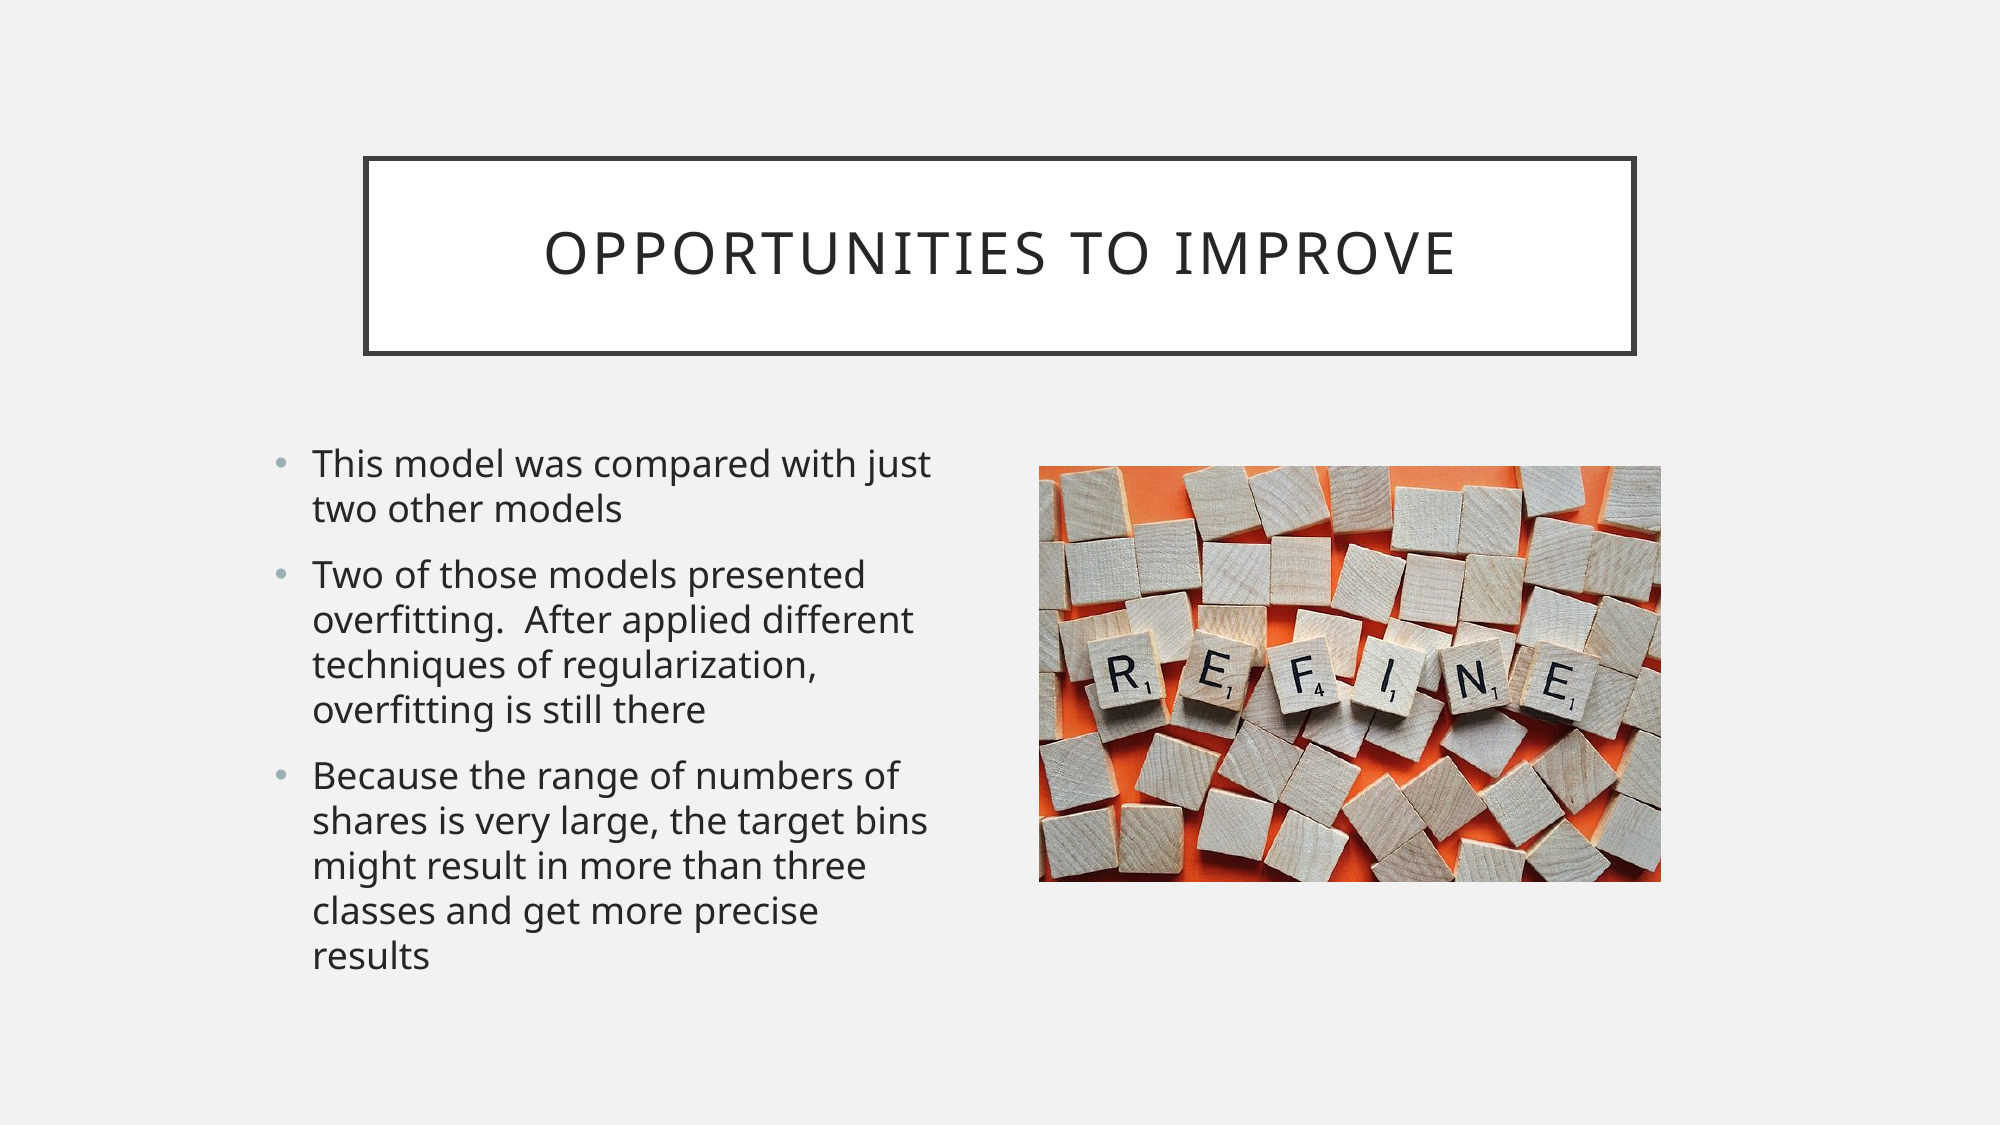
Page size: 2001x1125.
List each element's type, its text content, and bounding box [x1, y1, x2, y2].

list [1039, 466, 1661, 882]
list This model was compared with just two other models Two of those models presented overfitting. After applied different techniques of regularization, overfitting is still there Because the range of numbers of shares is very large, the target bins might result in more than three classes and get more precise results [259, 432, 961, 942]
title Opportunities to improve [363, 156, 1637, 356]
